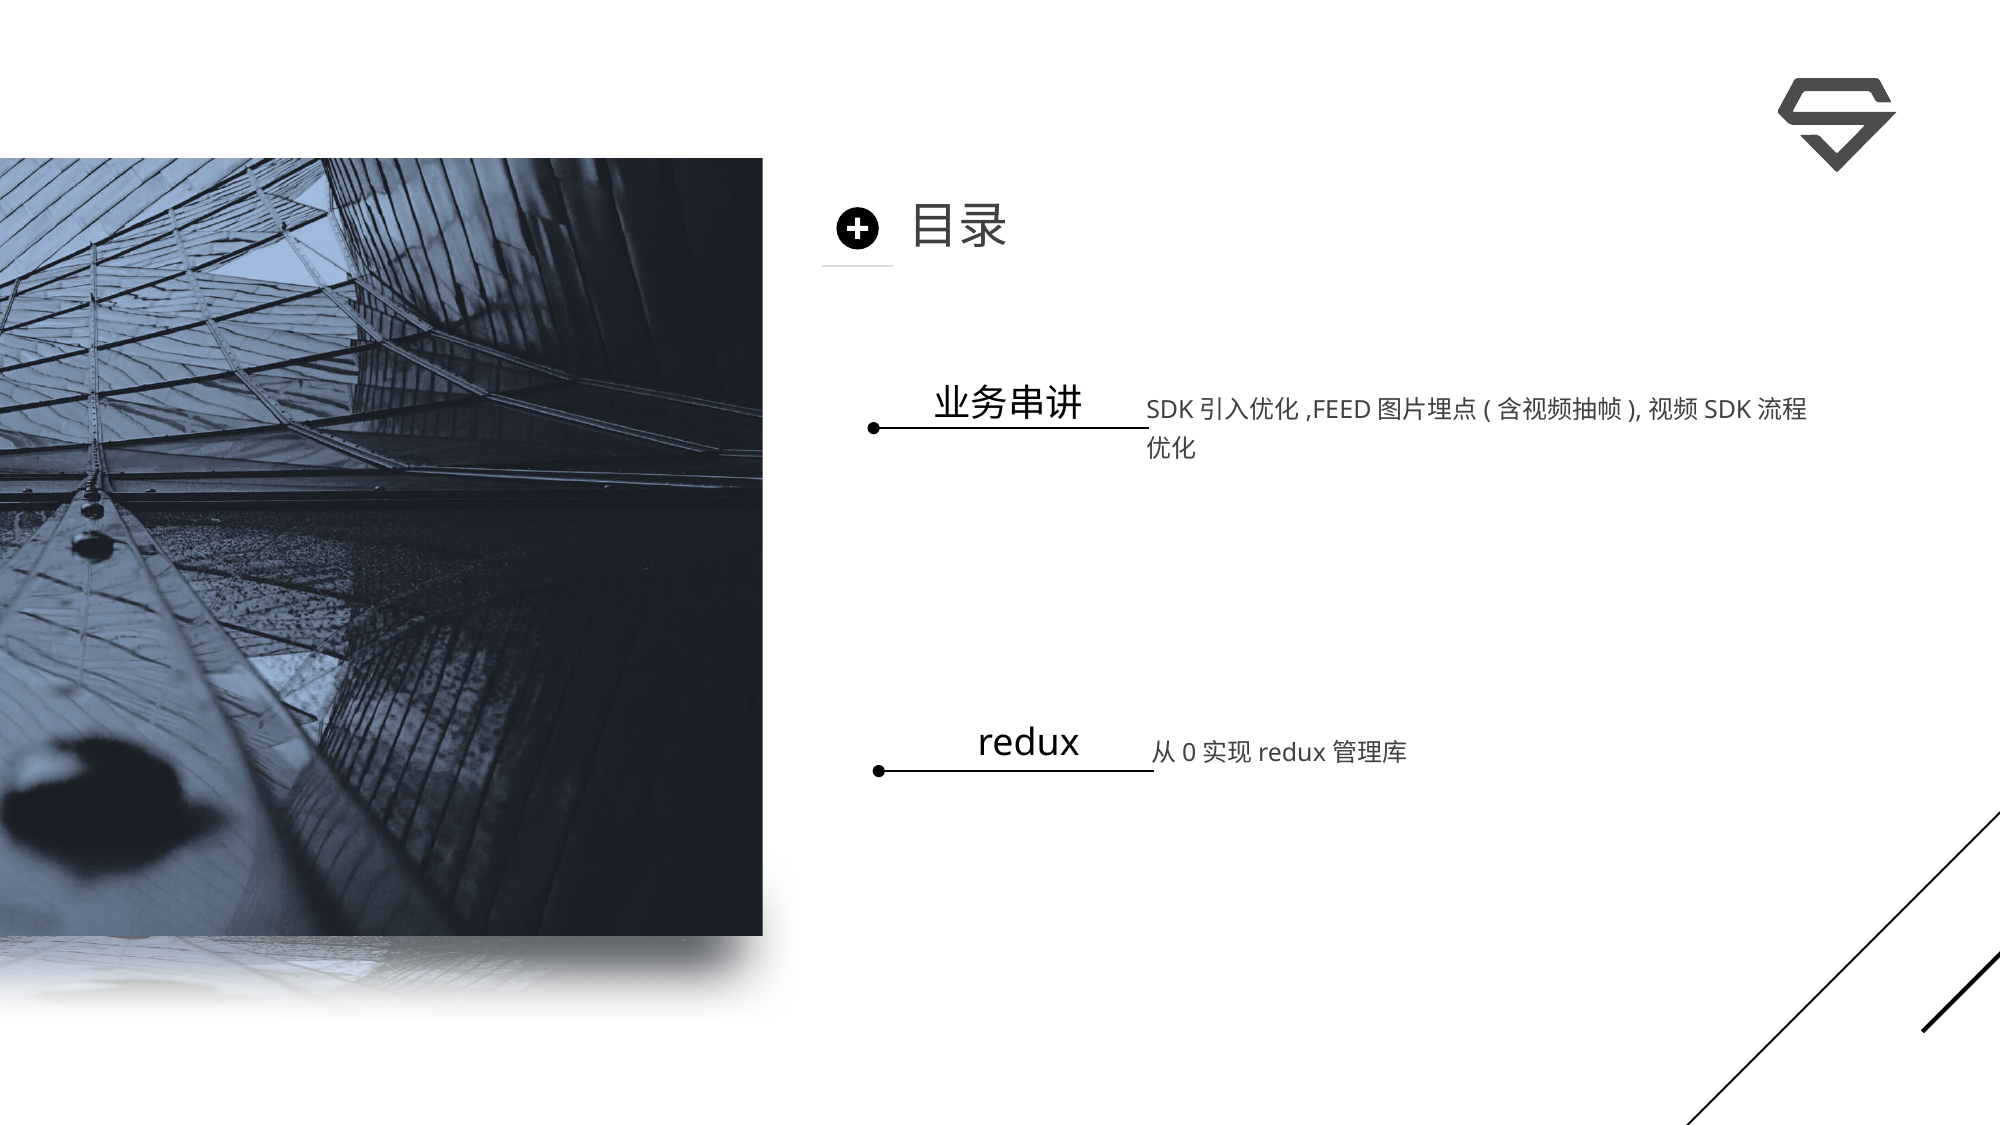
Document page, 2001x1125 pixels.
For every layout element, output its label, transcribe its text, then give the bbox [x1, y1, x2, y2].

text_box [1777, 78, 1897, 172]
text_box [836, 207, 879, 250]
text_box 目录 [894, 186, 1024, 262]
text_box SDK引入优化,FEED图片埋点(含视频抽帧),视频SDK流程优化 [1131, 377, 1837, 471]
text_box 业务串讲 [918, 371, 1098, 428]
text_box redux [962, 710, 1095, 770]
text_box 从0实现redux管理库 [1136, 720, 1770, 774]
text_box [1675, 771, 2000, 1125]
picture [0, 158, 800, 1024]
